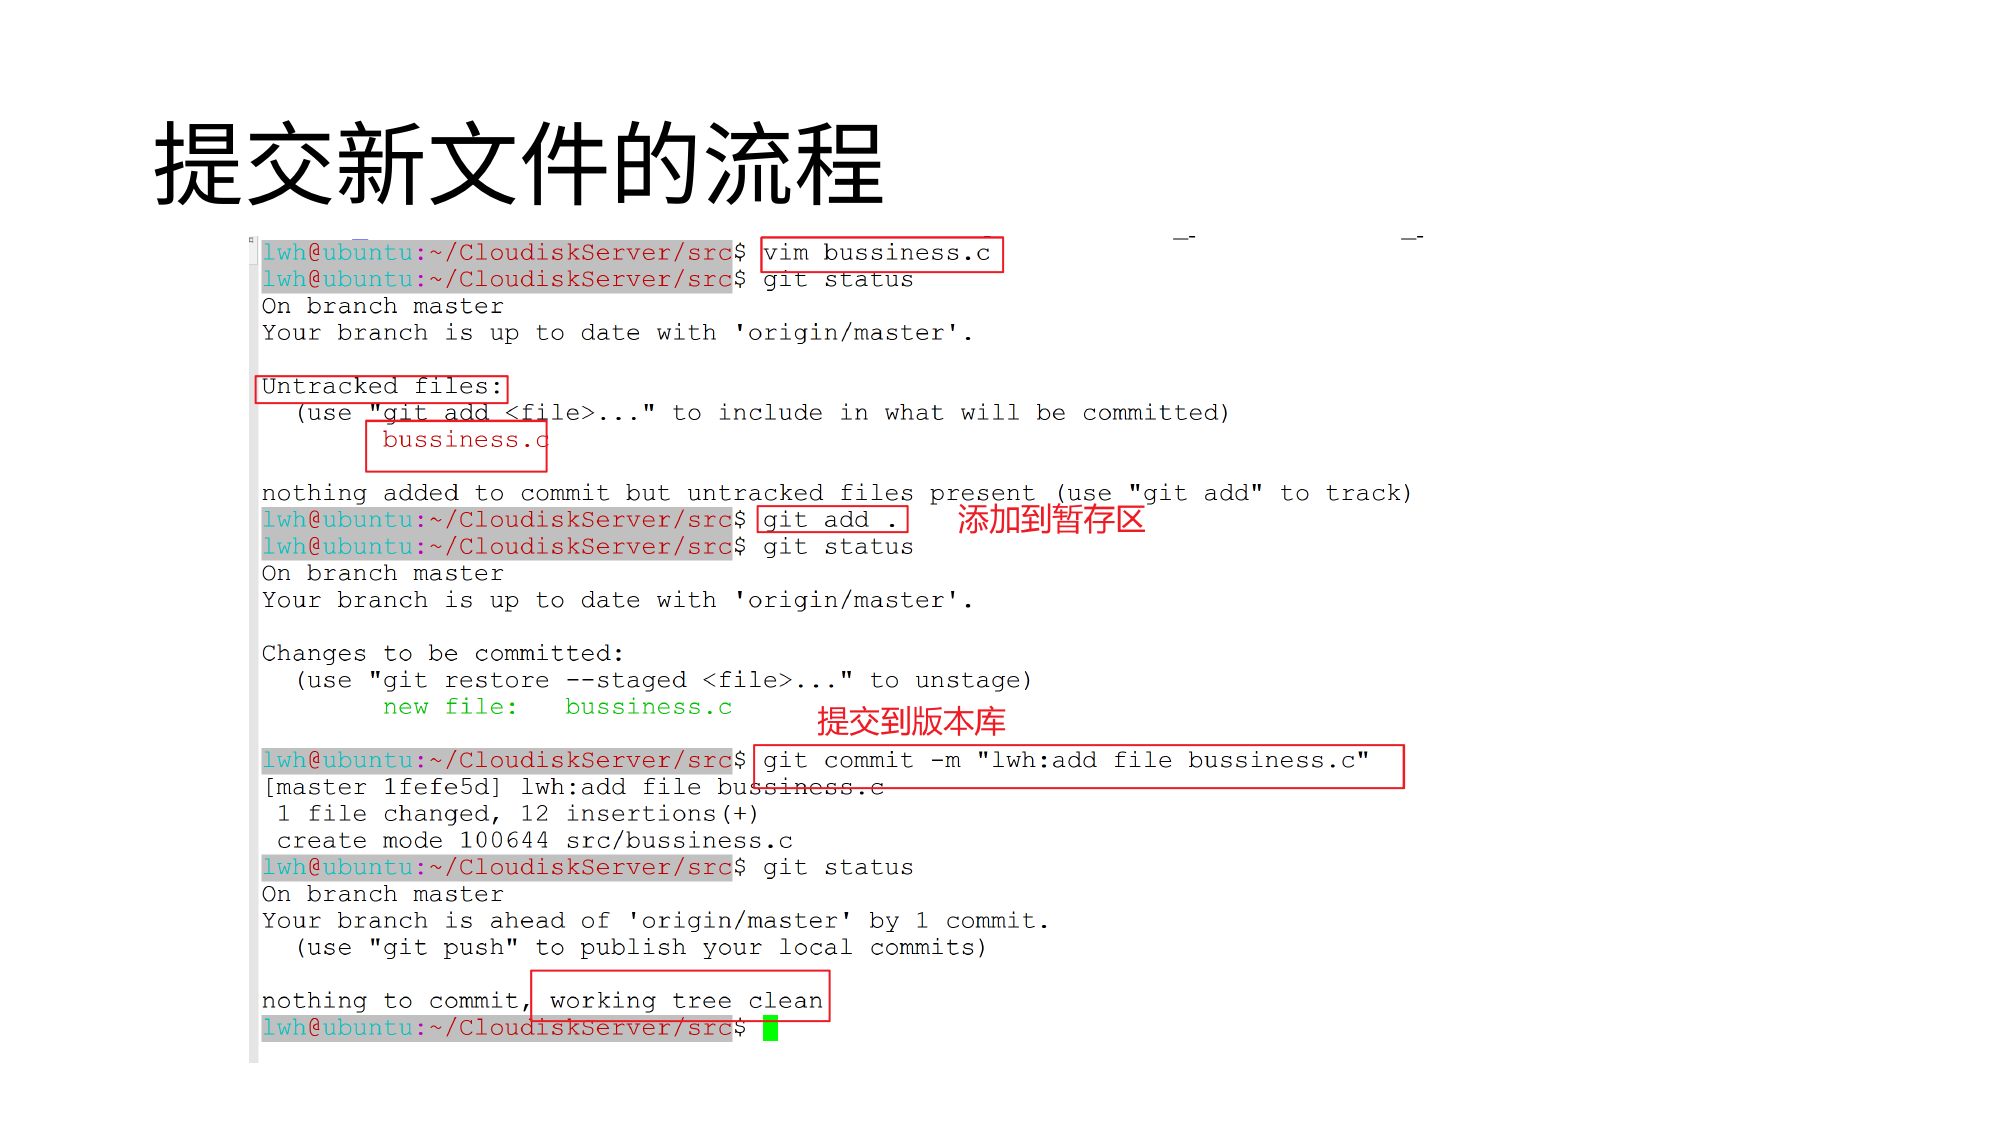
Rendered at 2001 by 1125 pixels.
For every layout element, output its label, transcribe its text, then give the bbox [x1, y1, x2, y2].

title 提交新文件的流程 [137, 59, 1863, 278]
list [249, 236, 1534, 1063]
